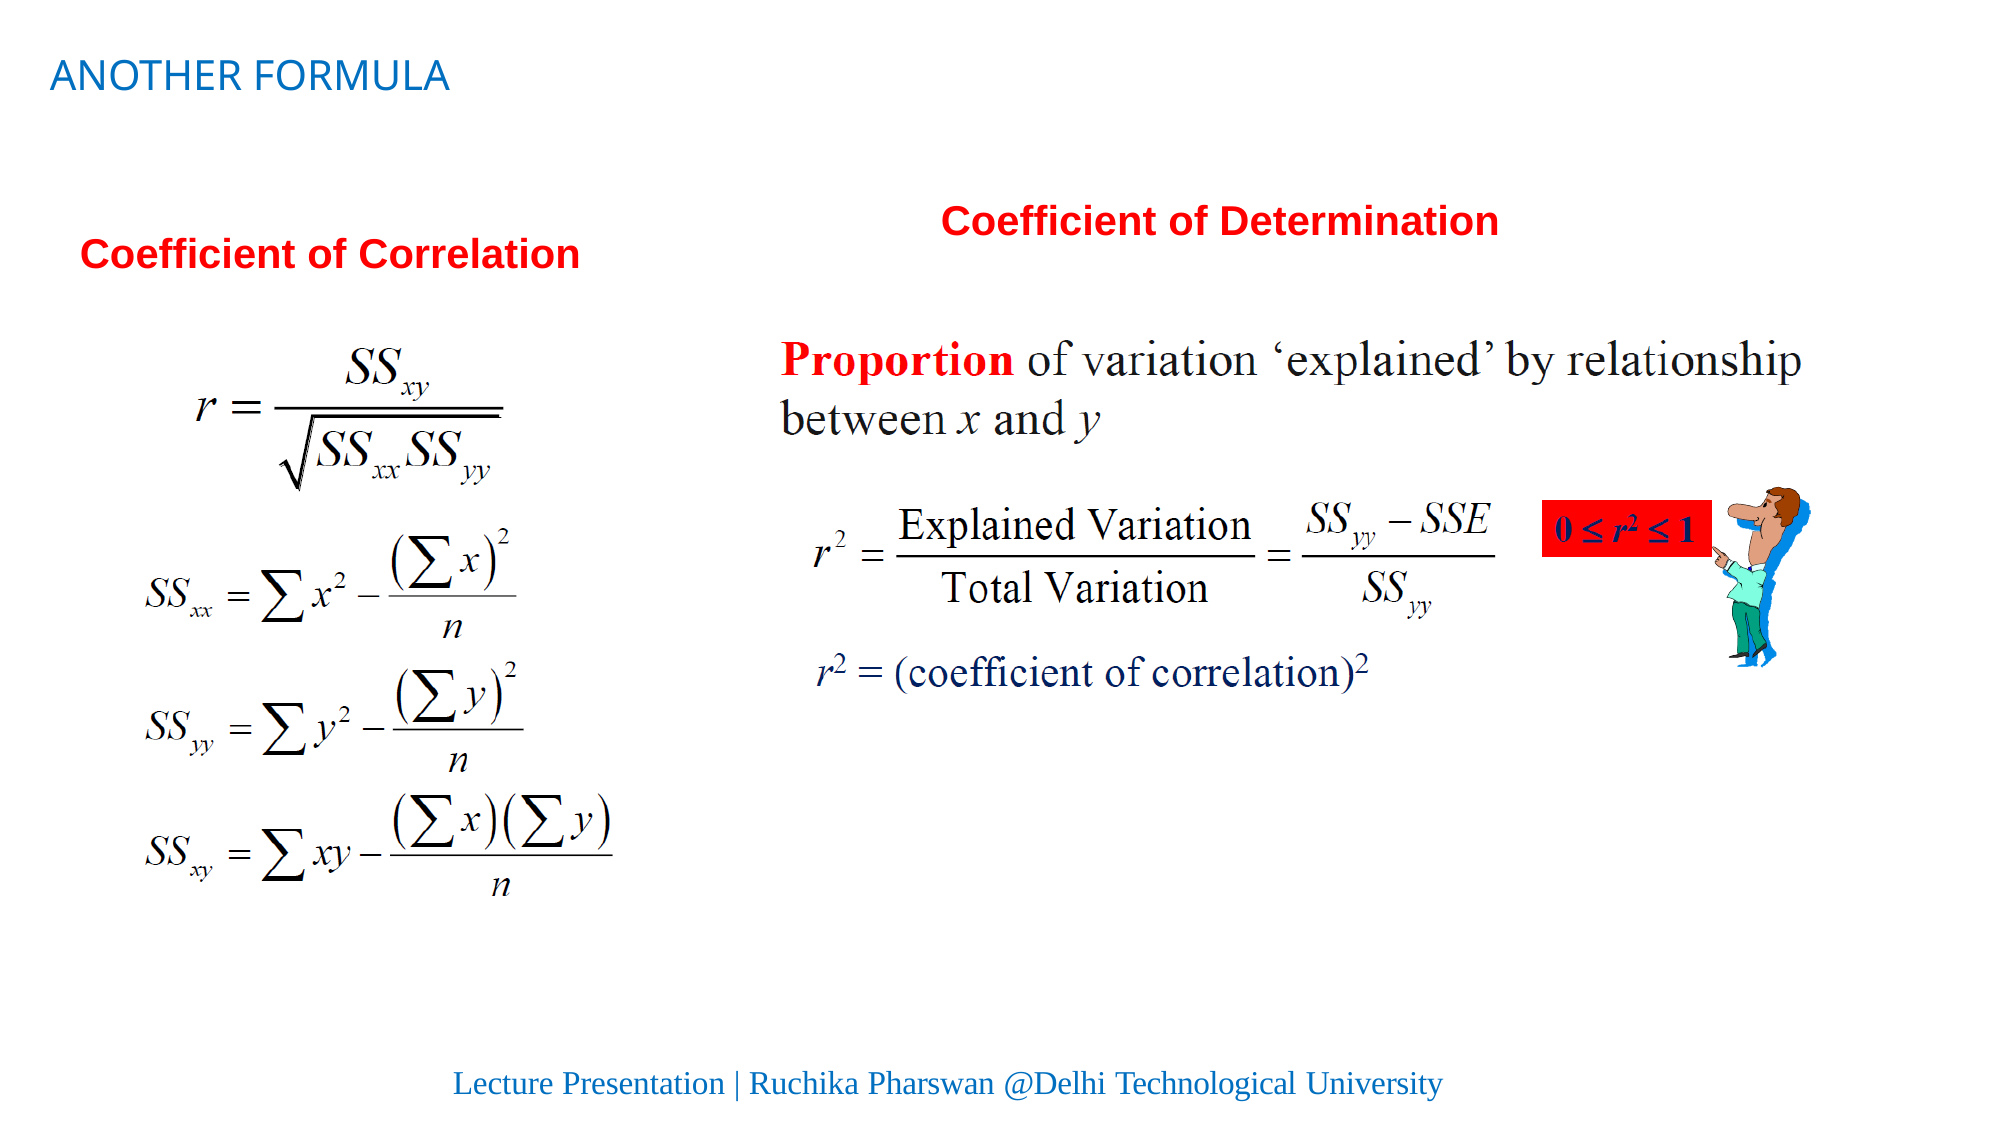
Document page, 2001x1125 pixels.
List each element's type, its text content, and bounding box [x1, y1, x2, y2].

picture [144, 348, 613, 896]
text_box Coefficient of Correlation [77, 224, 582, 277]
title ANOTHER FORMULA [47, 46, 523, 237]
text_box Coefficient of Determination [938, 191, 1501, 244]
picture [779, 339, 1811, 694]
footer Lecture Presentation | Ruchika Pharswan @Delhi Technological University [450, 1062, 1450, 1125]
